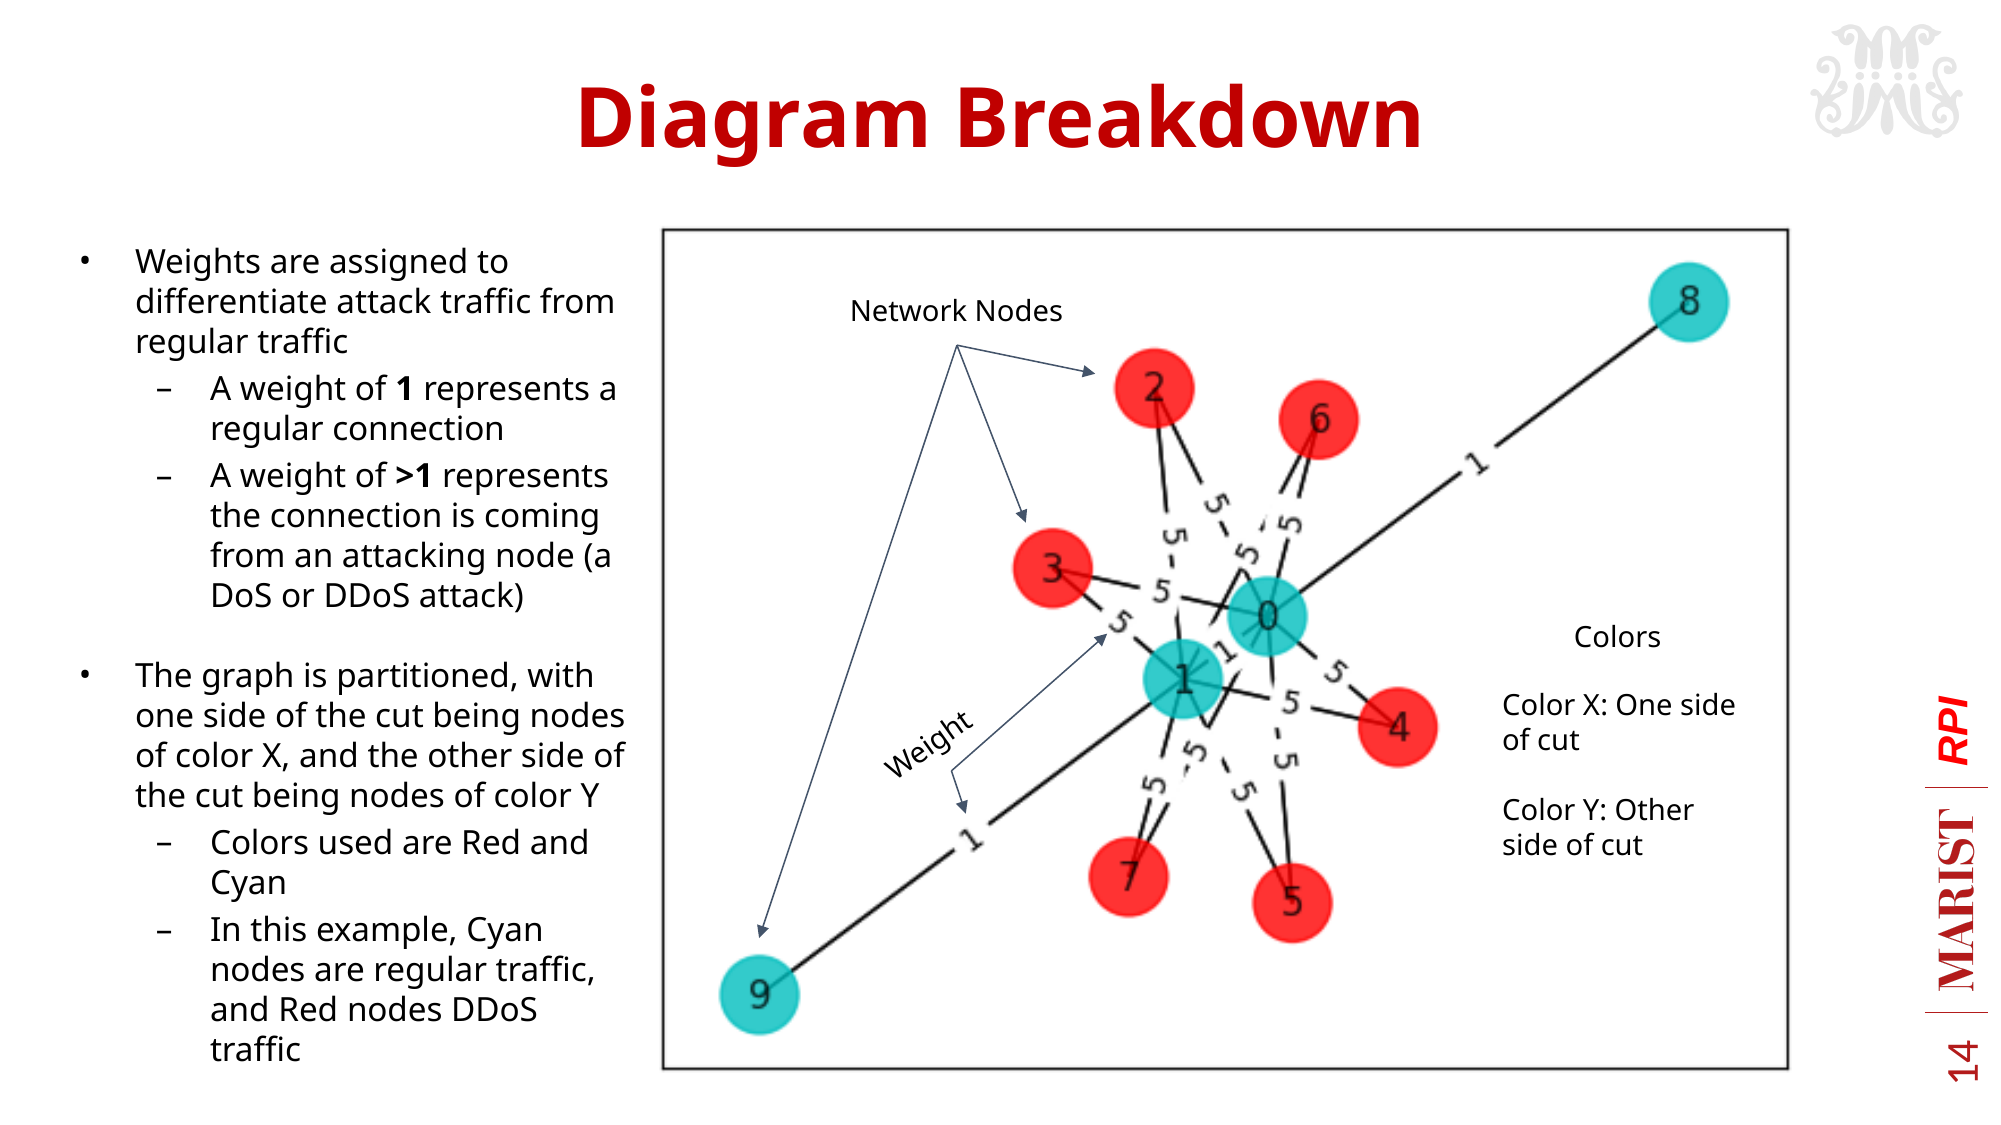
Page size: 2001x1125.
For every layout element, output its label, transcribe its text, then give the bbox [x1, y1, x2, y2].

text_box RPI [1918, 646, 1984, 782]
text_box The graph is partitioned, with one side of the cut being nodes of color X, and the other side of the cut being nodes of color Y Colors used are Red and Cyan In this example, Cyan nodes are regular traffic, and Red nodes DDoS traffic [45, 638, 635, 1084]
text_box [640, 224, 1810, 1091]
text_box Diagram Breakdown [490, 56, 1510, 172]
text_box 14 [1899, 1025, 2000, 1125]
picture [1937, 808, 1975, 992]
picture [1808, 24, 1963, 138]
text_box Weights are assigned to differentiate attack traffic from regular traffic A weight of 1 represents a regular connection A weight of >1 represents the connection is coming from an attacking node (a DoS or DDoS attack) [45, 224, 639, 630]
